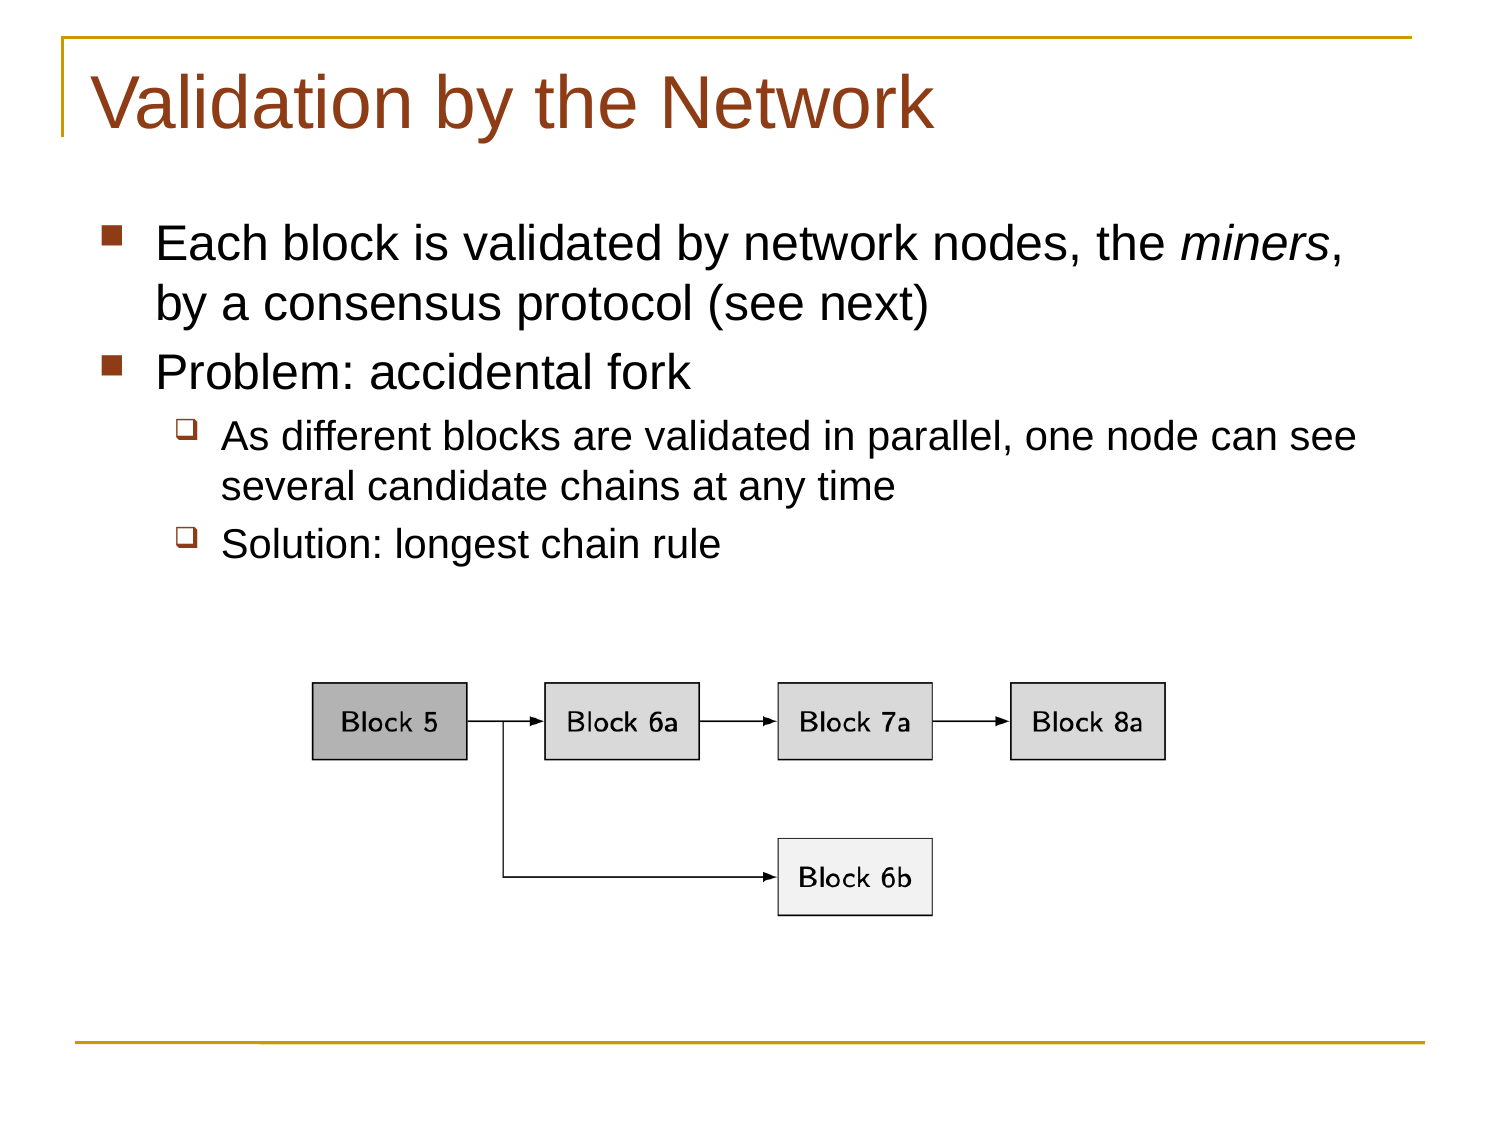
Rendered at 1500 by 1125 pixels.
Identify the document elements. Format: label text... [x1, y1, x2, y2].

list Each block is validated by network nodes, the miners, by a consensus protocol (see next) Problem: accidental fork As different blocks are validated in parallel, one node can see several candidate chains at any time Solution: longest chain rule [83, 202, 1417, 588]
picture [300, 670, 1188, 926]
title Validation by the Network [74, 45, 1426, 233]
